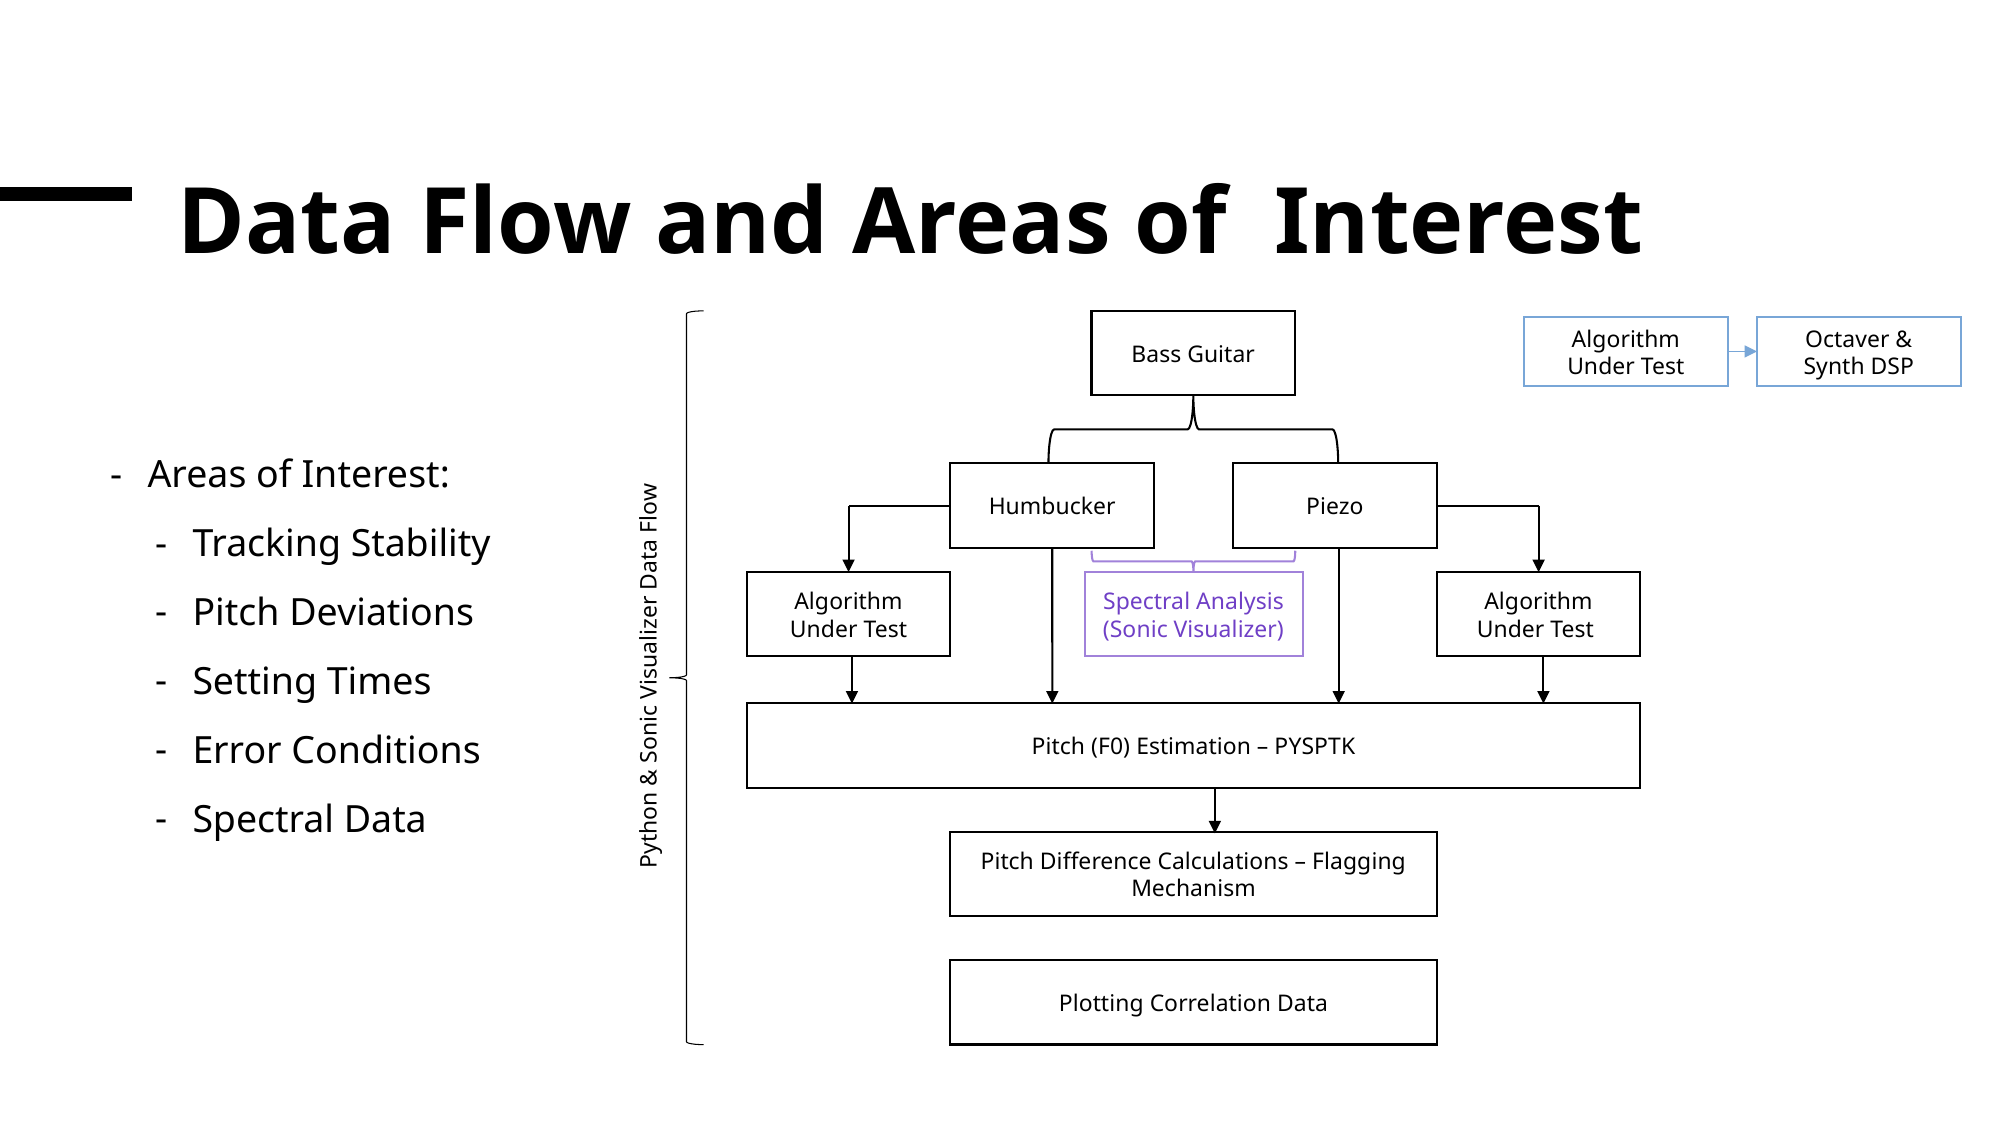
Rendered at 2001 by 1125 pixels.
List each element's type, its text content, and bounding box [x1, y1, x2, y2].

title Data Flow and Areas of Interest [162, 171, 1791, 384]
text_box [626, 310, 1961, 1045]
list Areas of Interest: Tracking Stability Pitch Deviations Setting Times Error Conditions Spectral Data [95, 429, 612, 1061]
